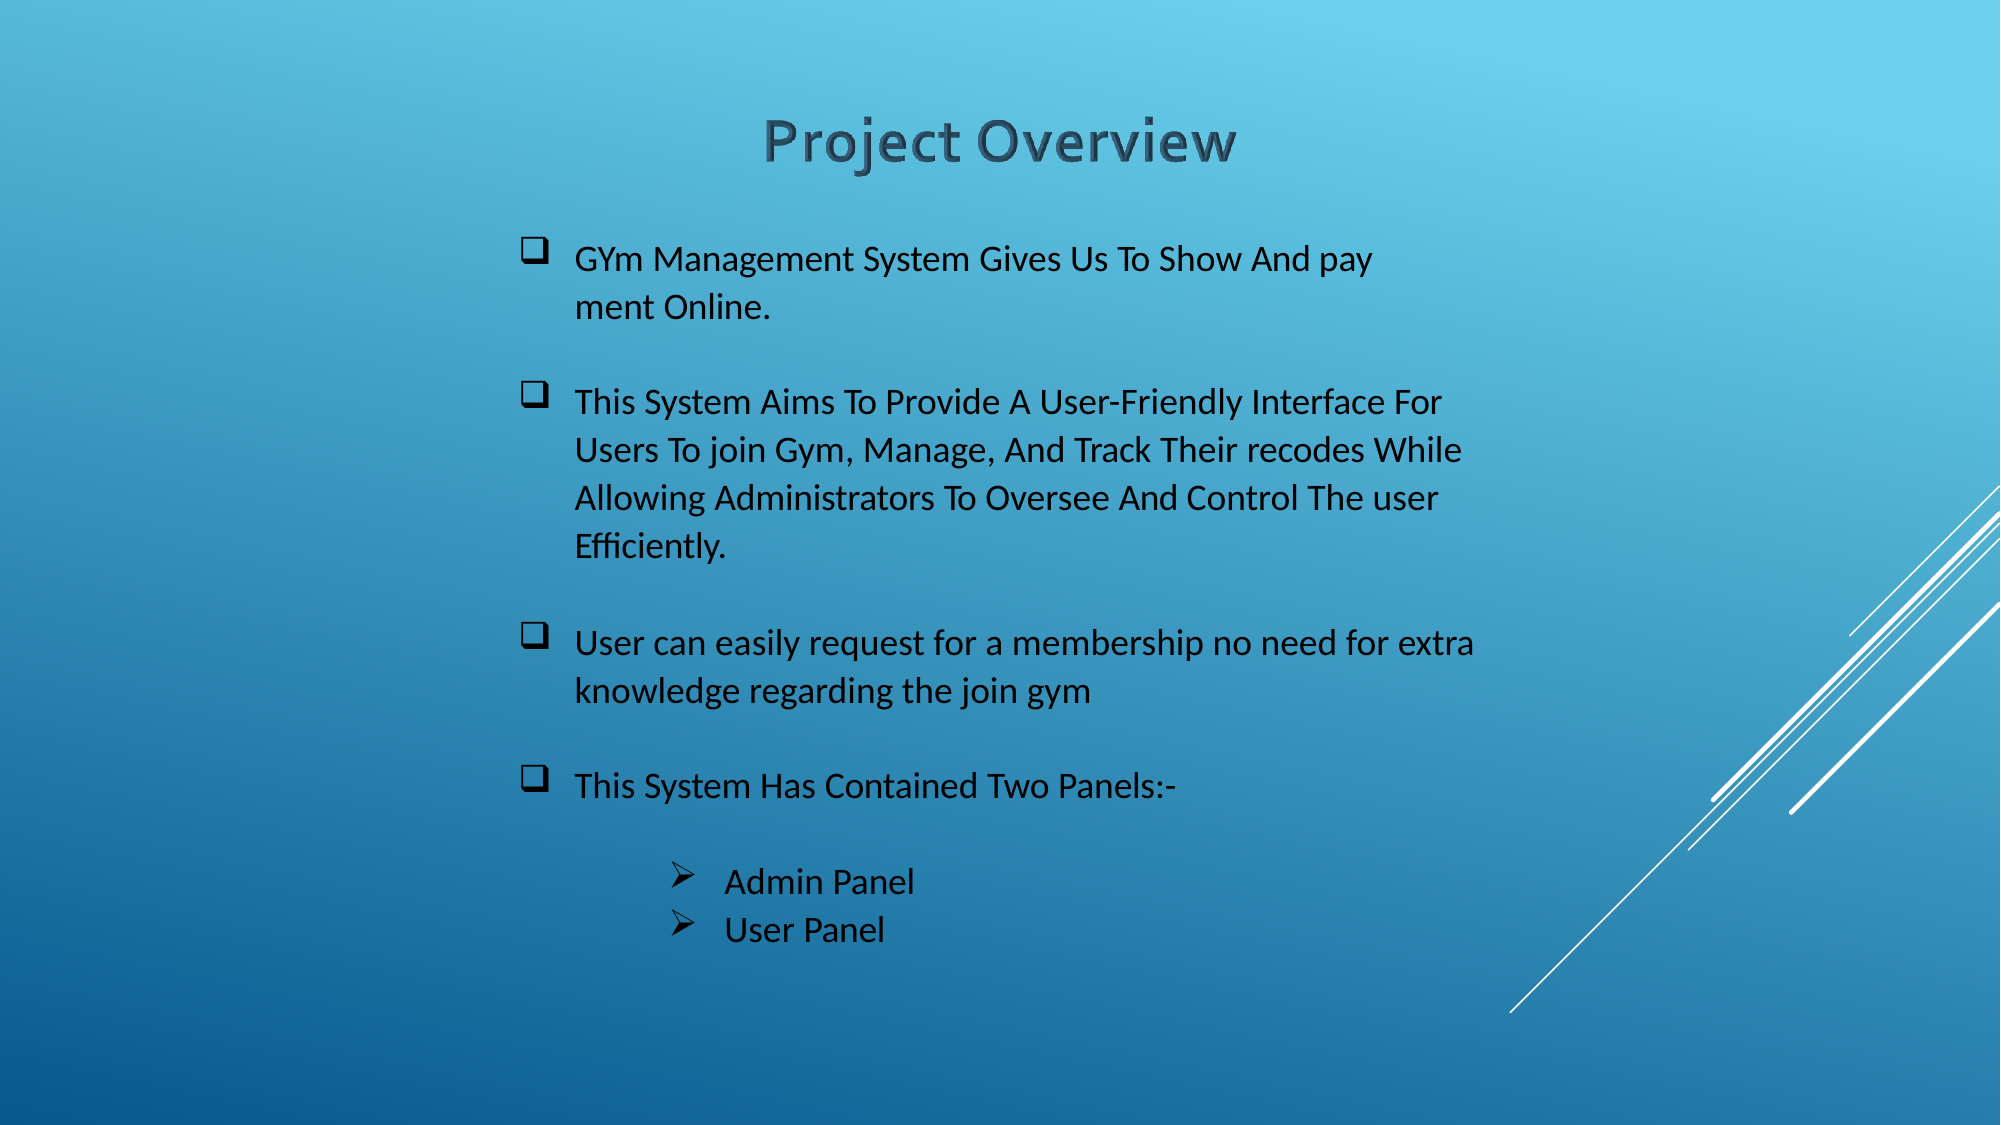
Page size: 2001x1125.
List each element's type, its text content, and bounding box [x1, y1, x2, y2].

picture [765, 116, 1238, 178]
text_box GYm Management System Gives Us To Show And pay ment Online. This System Aims To Provide A User-Friendly Interface For Users To join Gym, Manage, And Track Their recodes While Allowing Administrators To Oversee And Control The user Efficiently. User can easily request for a membership no need for extra knowledge regarding the join gym This System Has Contained Two Panels:- Admin Panel User Panel [516, 228, 1487, 951]
